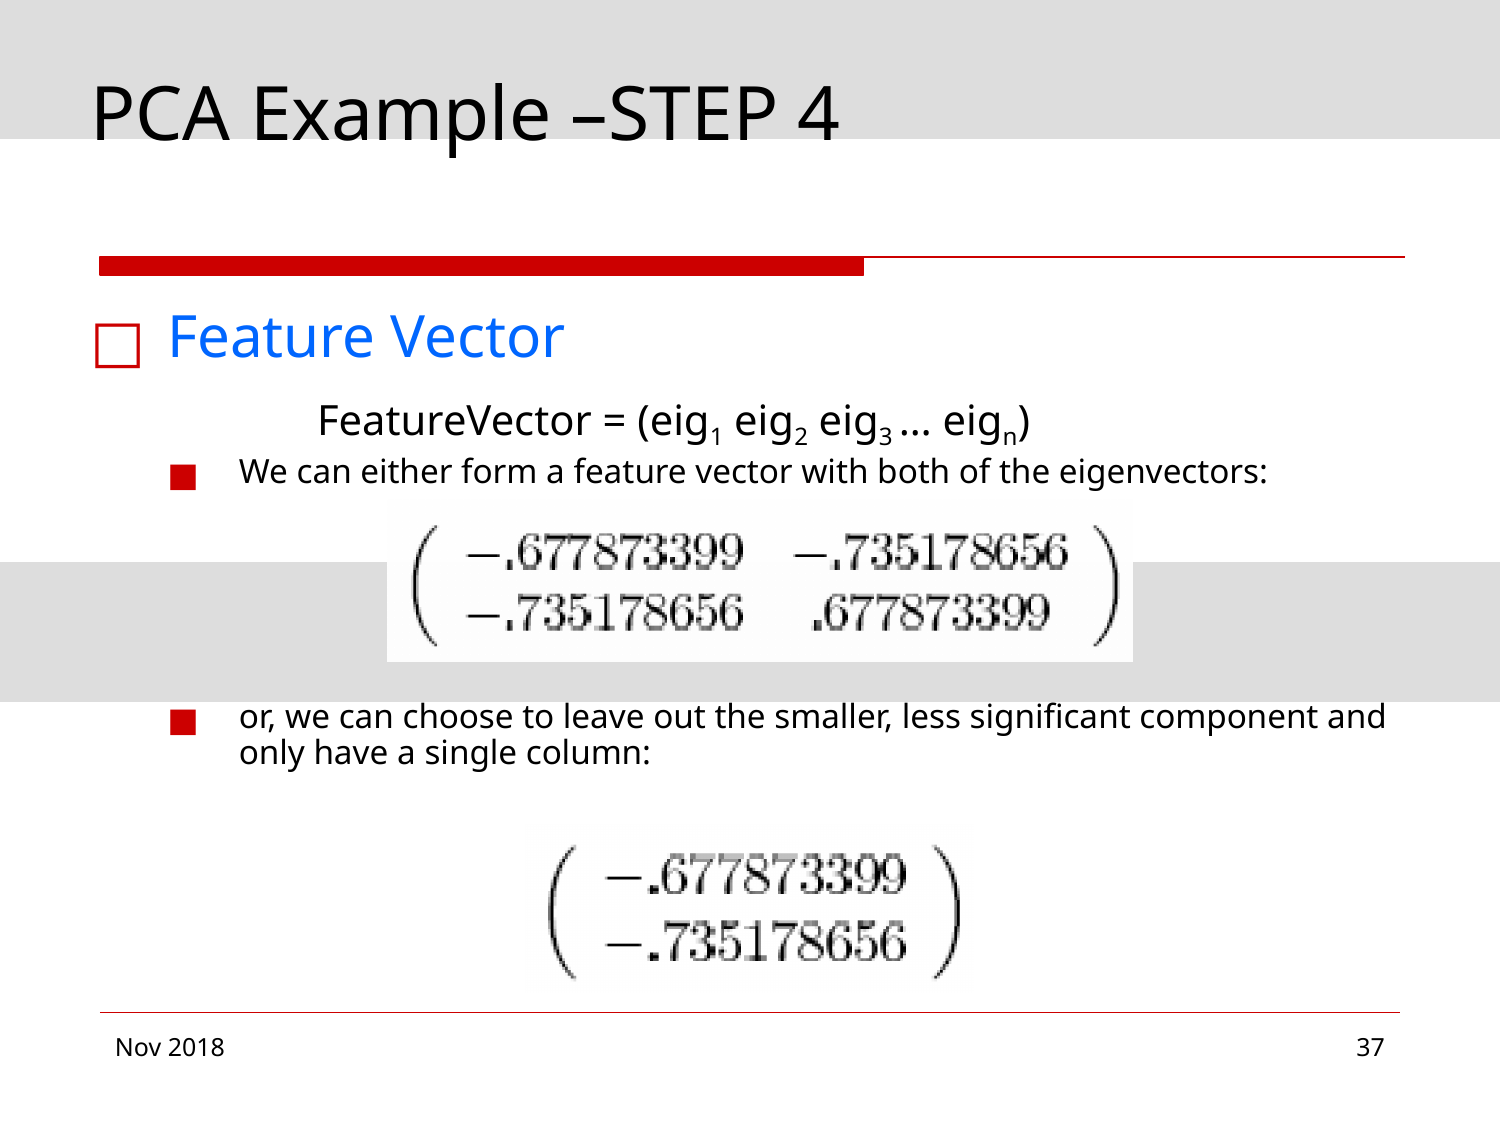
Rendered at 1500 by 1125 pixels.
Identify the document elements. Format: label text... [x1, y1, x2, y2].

list Feature Vector FeatureVector = (eig1 eig2 eig3 … eign) We can either form a feature vector with both of the eigenvectors: or, we can choose to leave out the smaller, less significant component and only have a single column: [75, 299, 1425, 1125]
title PCA Example –STEP 4 [75, 0, 1425, 163]
picture [524, 824, 975, 994]
picture [0, 0, 1500, 1125]
text_box Nov 2018 [99, 1024, 425, 1103]
text_box ‹#› [1074, 1024, 1400, 1103]
picture [387, 499, 1133, 663]
